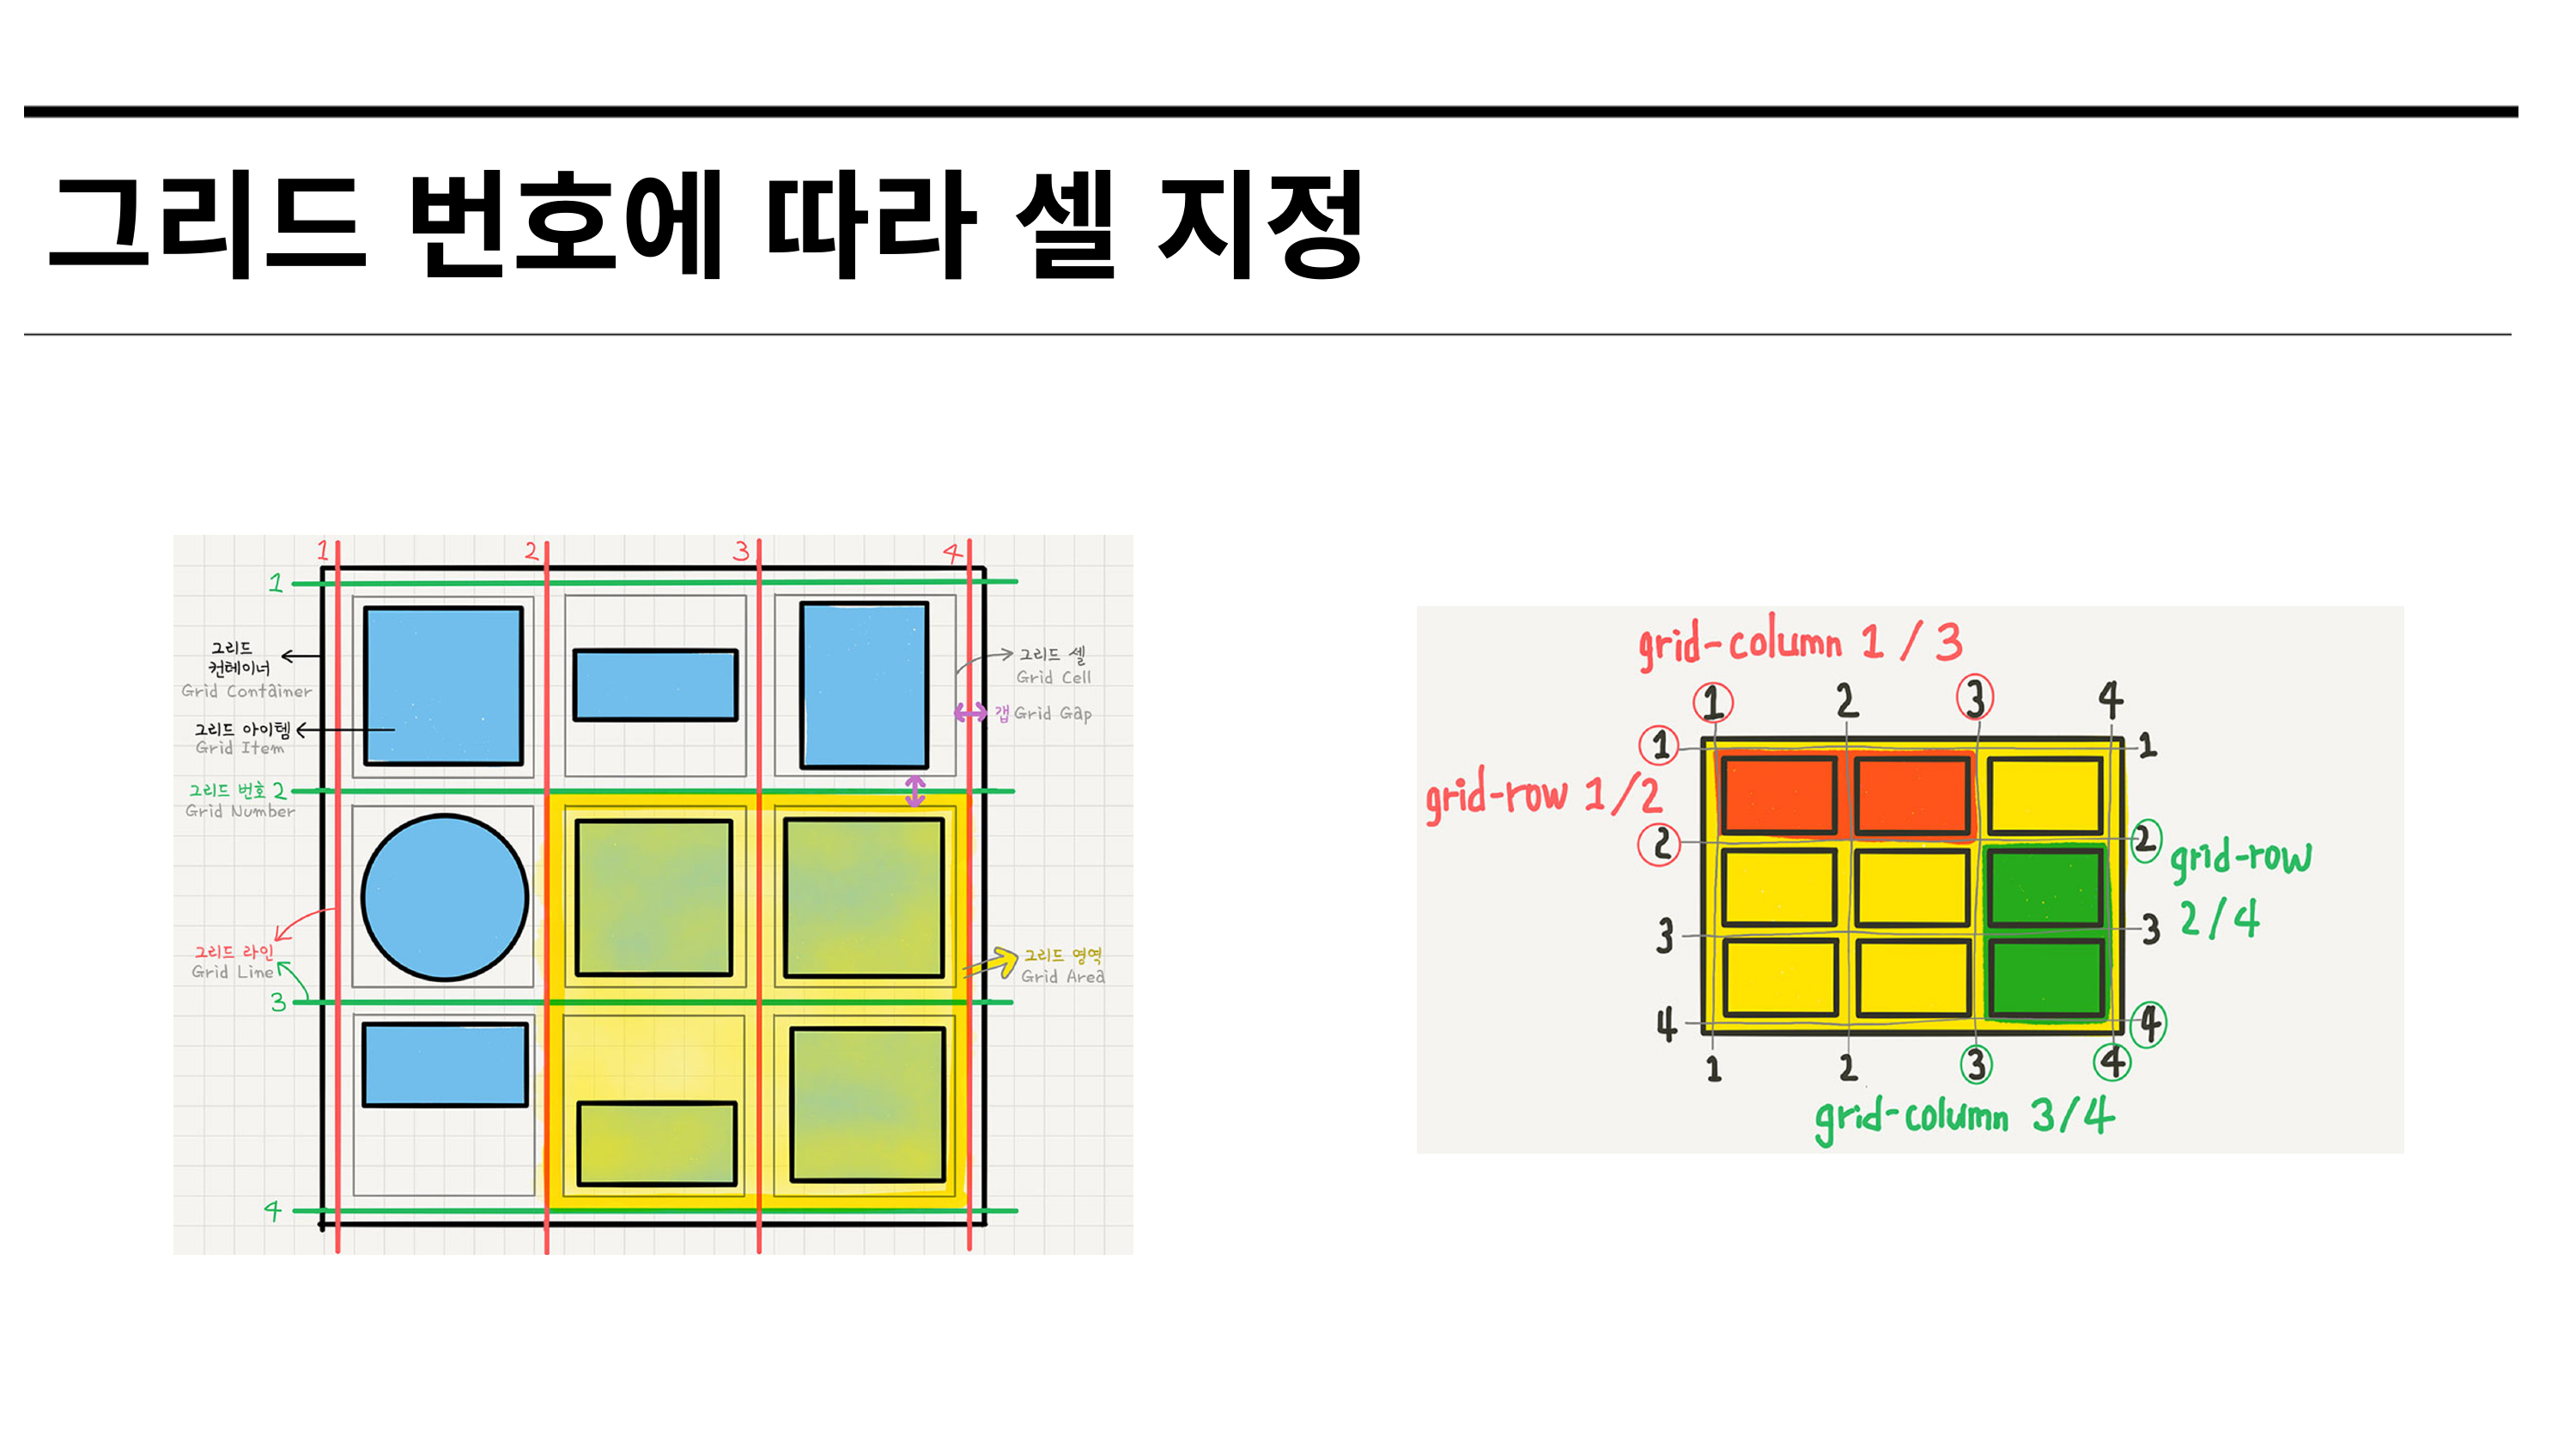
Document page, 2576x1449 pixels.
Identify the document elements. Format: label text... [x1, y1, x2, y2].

text_box 그리드 번호에 따라 셀 지정 [32, 144, 1578, 300]
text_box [23, 89, 2519, 135]
picture [1416, 605, 2405, 1154]
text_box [24, 331, 2512, 338]
picture [173, 535, 1133, 1255]
